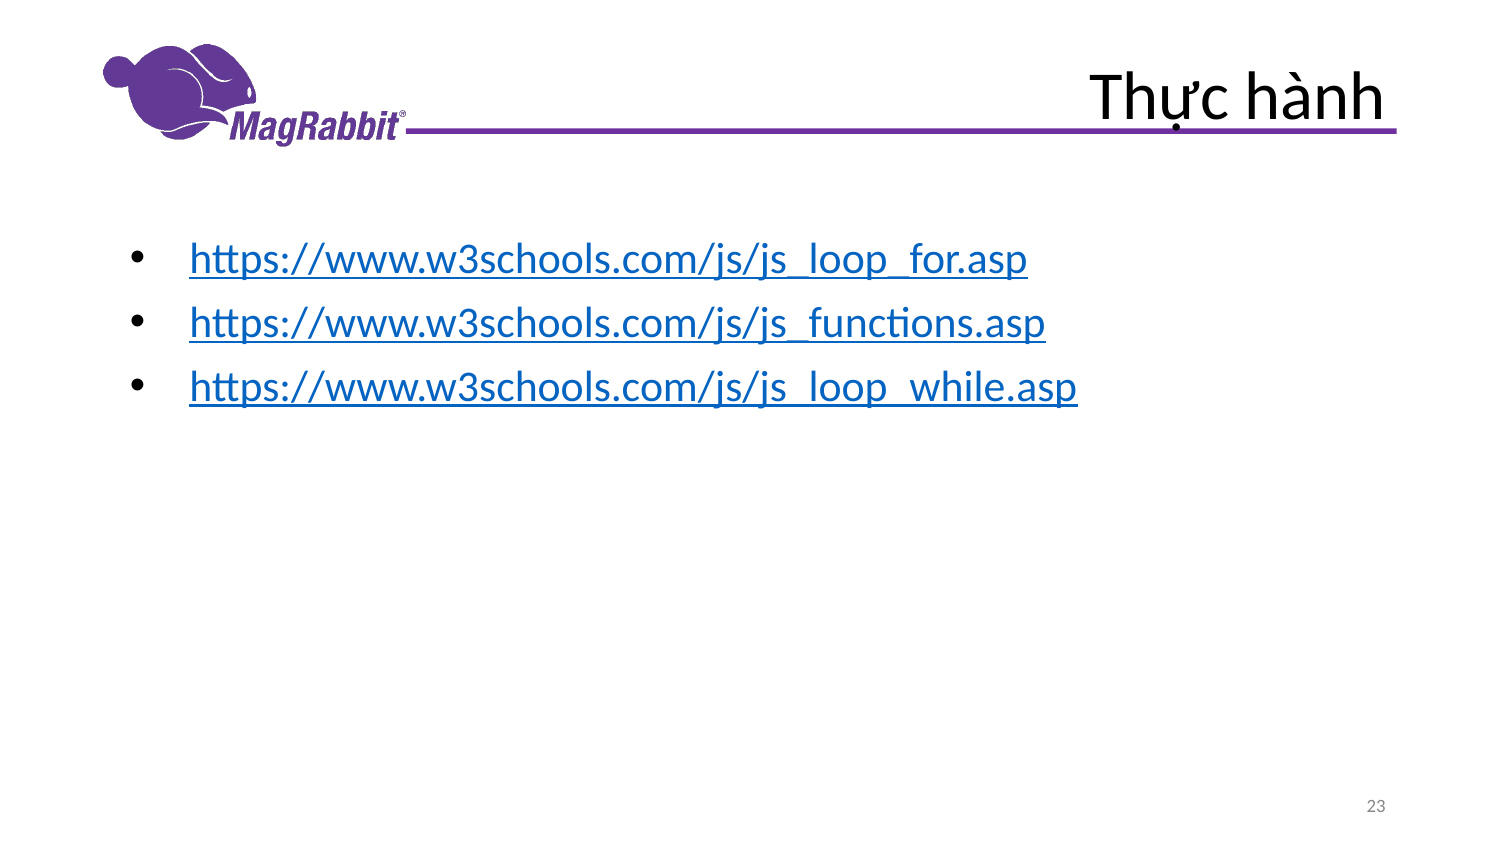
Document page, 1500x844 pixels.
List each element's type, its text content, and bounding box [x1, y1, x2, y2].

slide_number 23 [1059, 782, 1397, 827]
picture [103, 44, 406, 150]
list https://www.w3schools.com/js/js_loop_for.asp https://www.w3schools.com/js/js_functions.asp https://www.w3schools.com/js/js_loop_while.asp [103, 224, 1397, 760]
title Thực hành [563, 44, 1397, 150]
